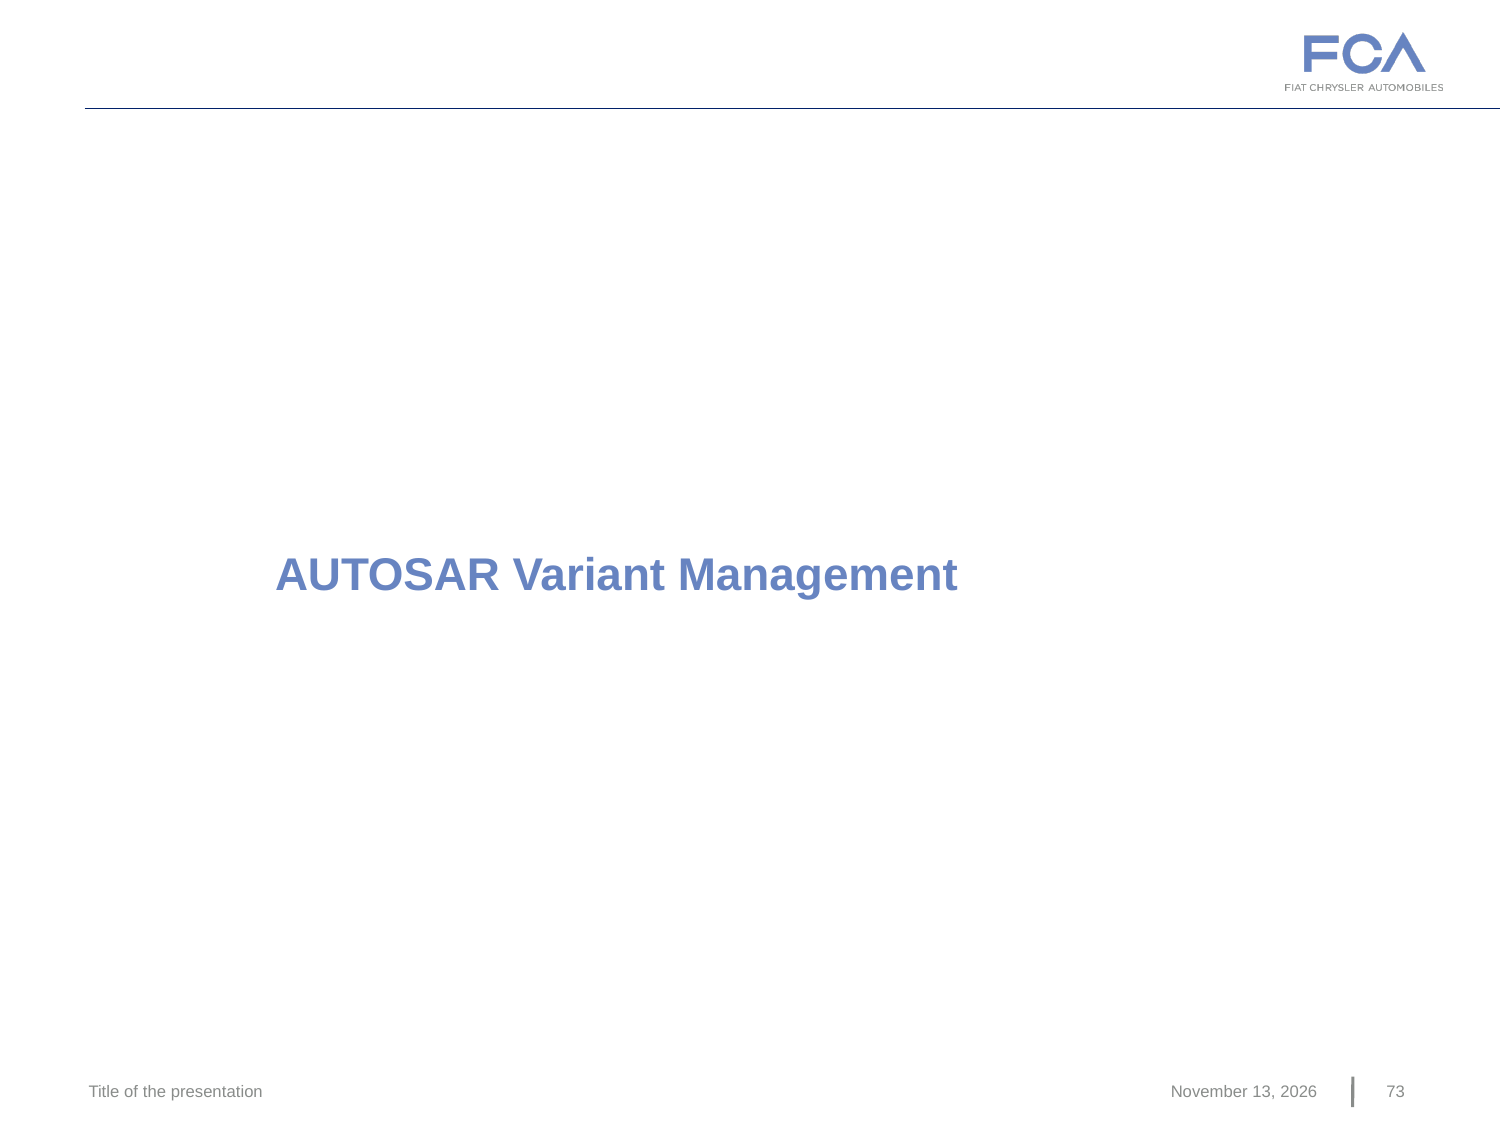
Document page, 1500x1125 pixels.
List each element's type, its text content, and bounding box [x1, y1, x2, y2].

slide_number 73 [1386, 1080, 1439, 1114]
list AUTOSAR Variant Management [275, 549, 1269, 603]
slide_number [1084, 1080, 1318, 1115]
picture [1285, 32, 1443, 91]
footer Title of the presentation [88, 1080, 709, 1120]
